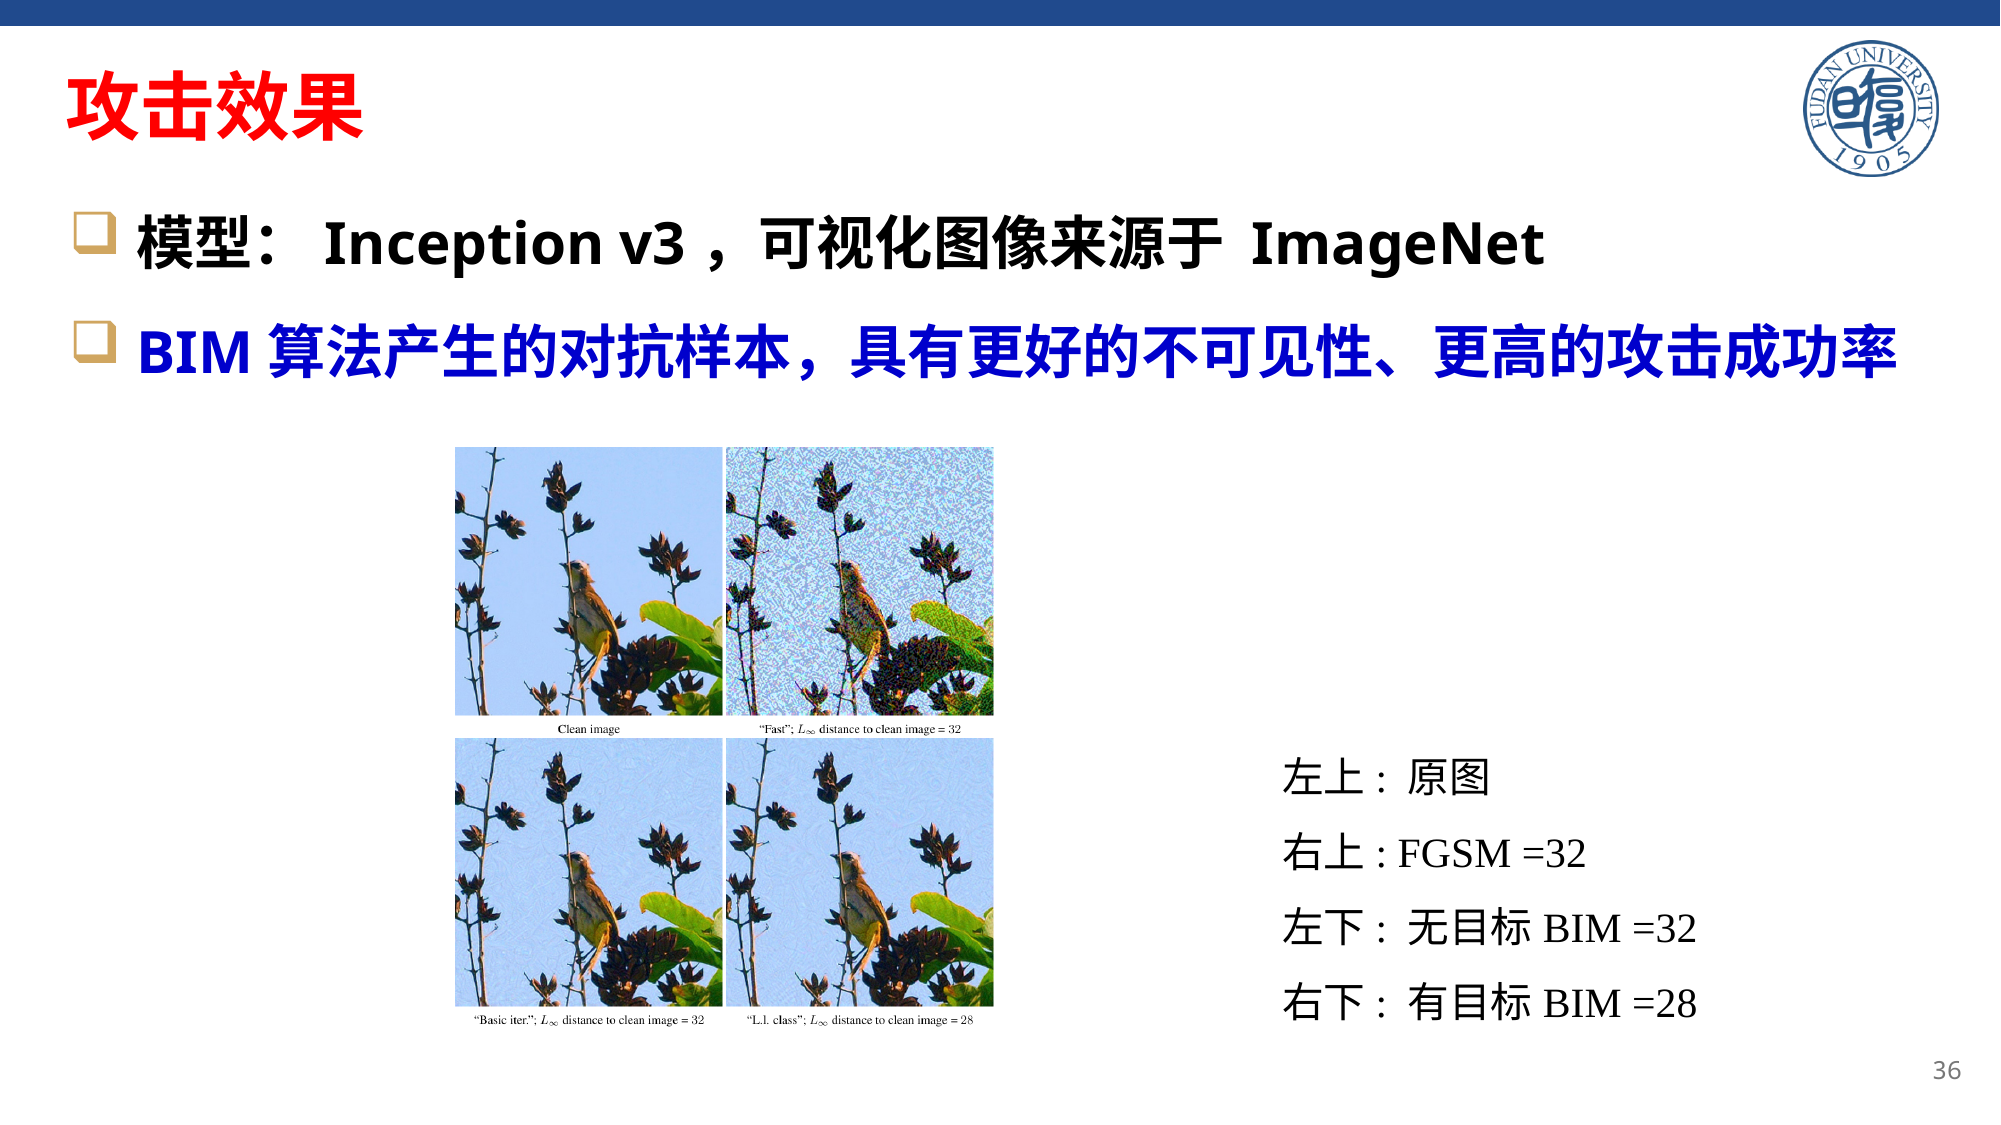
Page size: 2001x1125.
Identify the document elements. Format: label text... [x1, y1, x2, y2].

list 模型：Inception v3，可视化图像来源于 ImageNet BIM算法产生的对抗样本，具有更好的不可见性、更高的攻击成功率 [54, 184, 1954, 445]
picture [1803, 40, 1939, 177]
title 攻击效果 [50, 37, 1799, 173]
picture [452, 444, 997, 1028]
